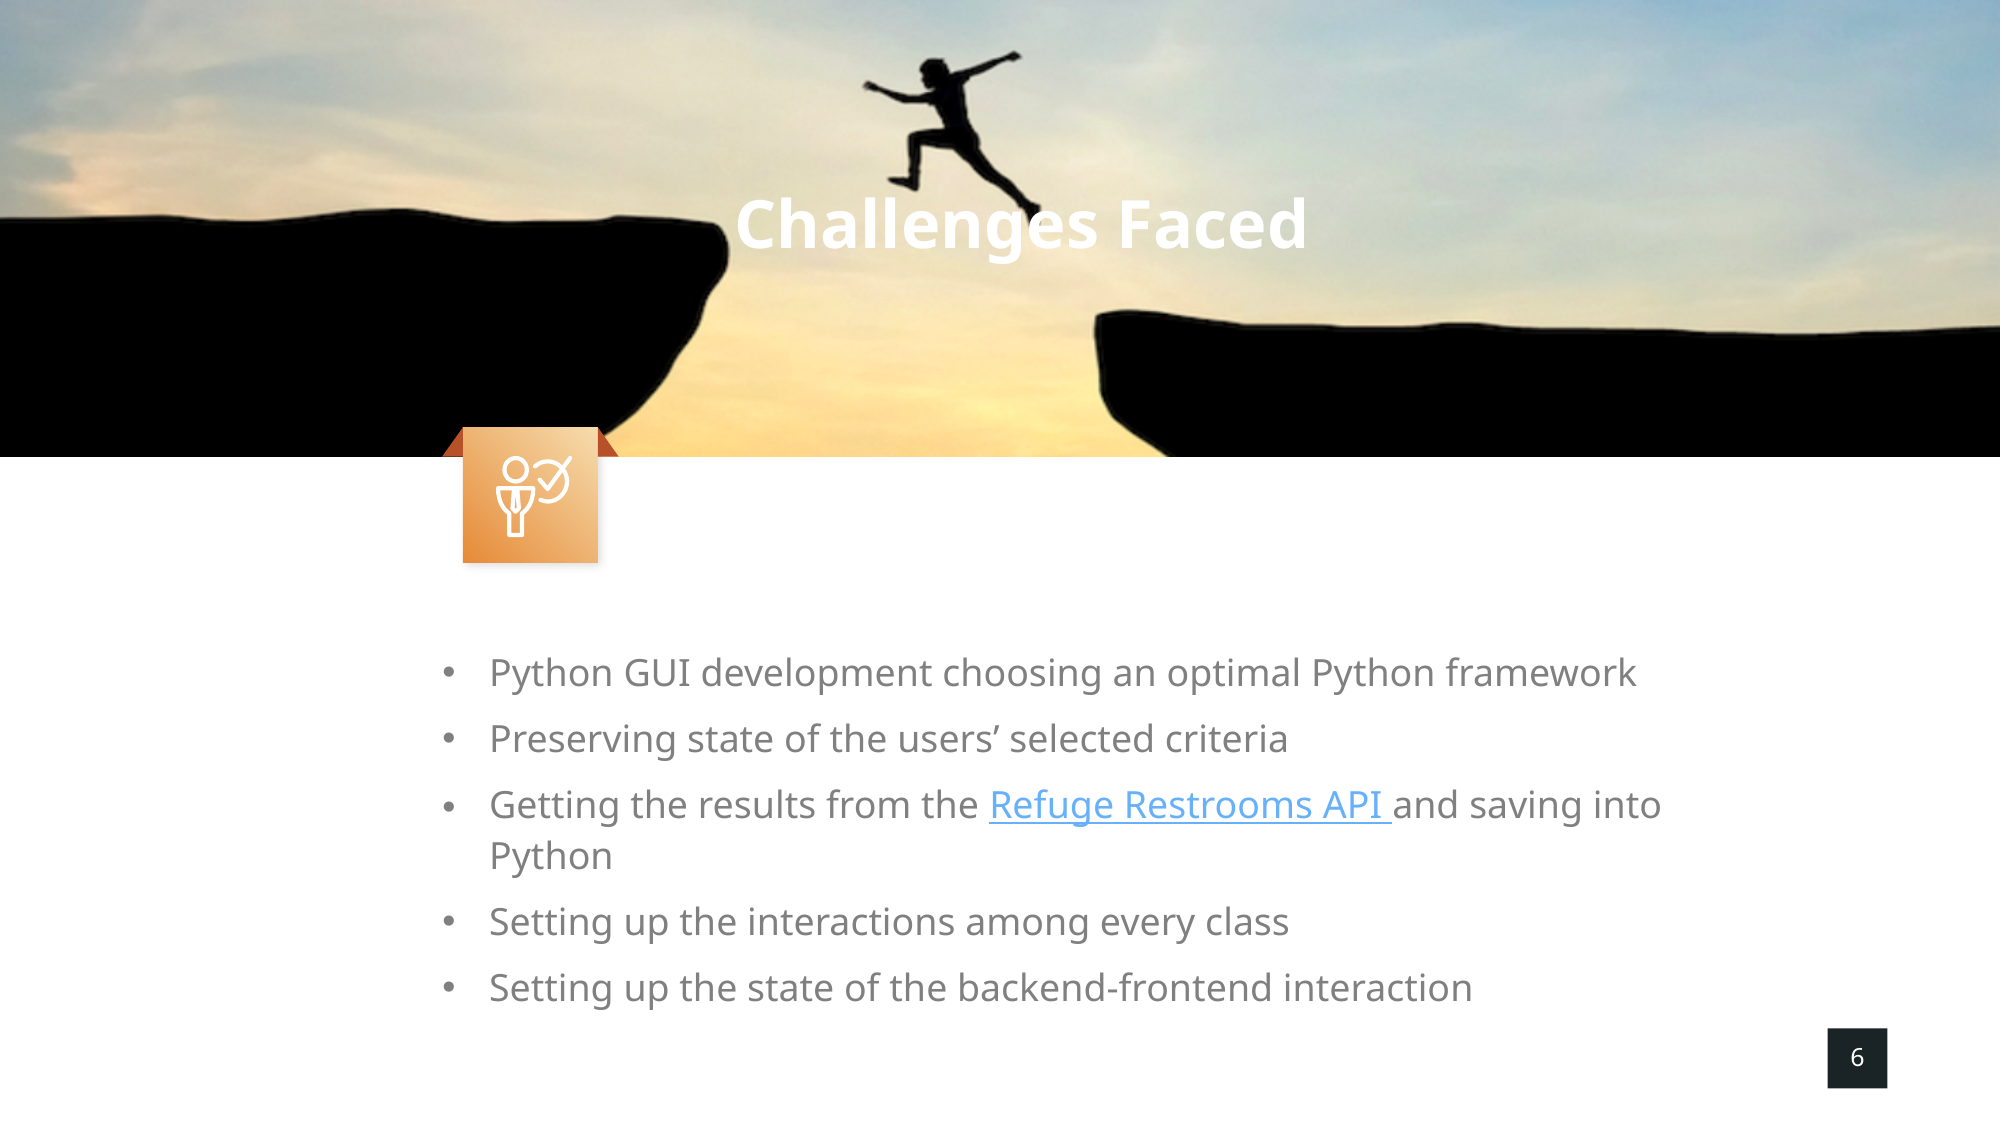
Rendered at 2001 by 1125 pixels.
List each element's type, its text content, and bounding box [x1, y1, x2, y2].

text_box [462, 457, 599, 564]
slide_number 6 [1827, 1028, 1888, 1089]
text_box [498, 458, 571, 536]
picture [0, 0, 2000, 457]
text_box Python GUI development choosing an optimal Python framework Preserving state of the users’ selected criteria Getting the results from the Refuge Restrooms API and saving into Python Setting up the interactions among every class Setting up the state of the backend-frontend interaction [441, 648, 1693, 1010]
